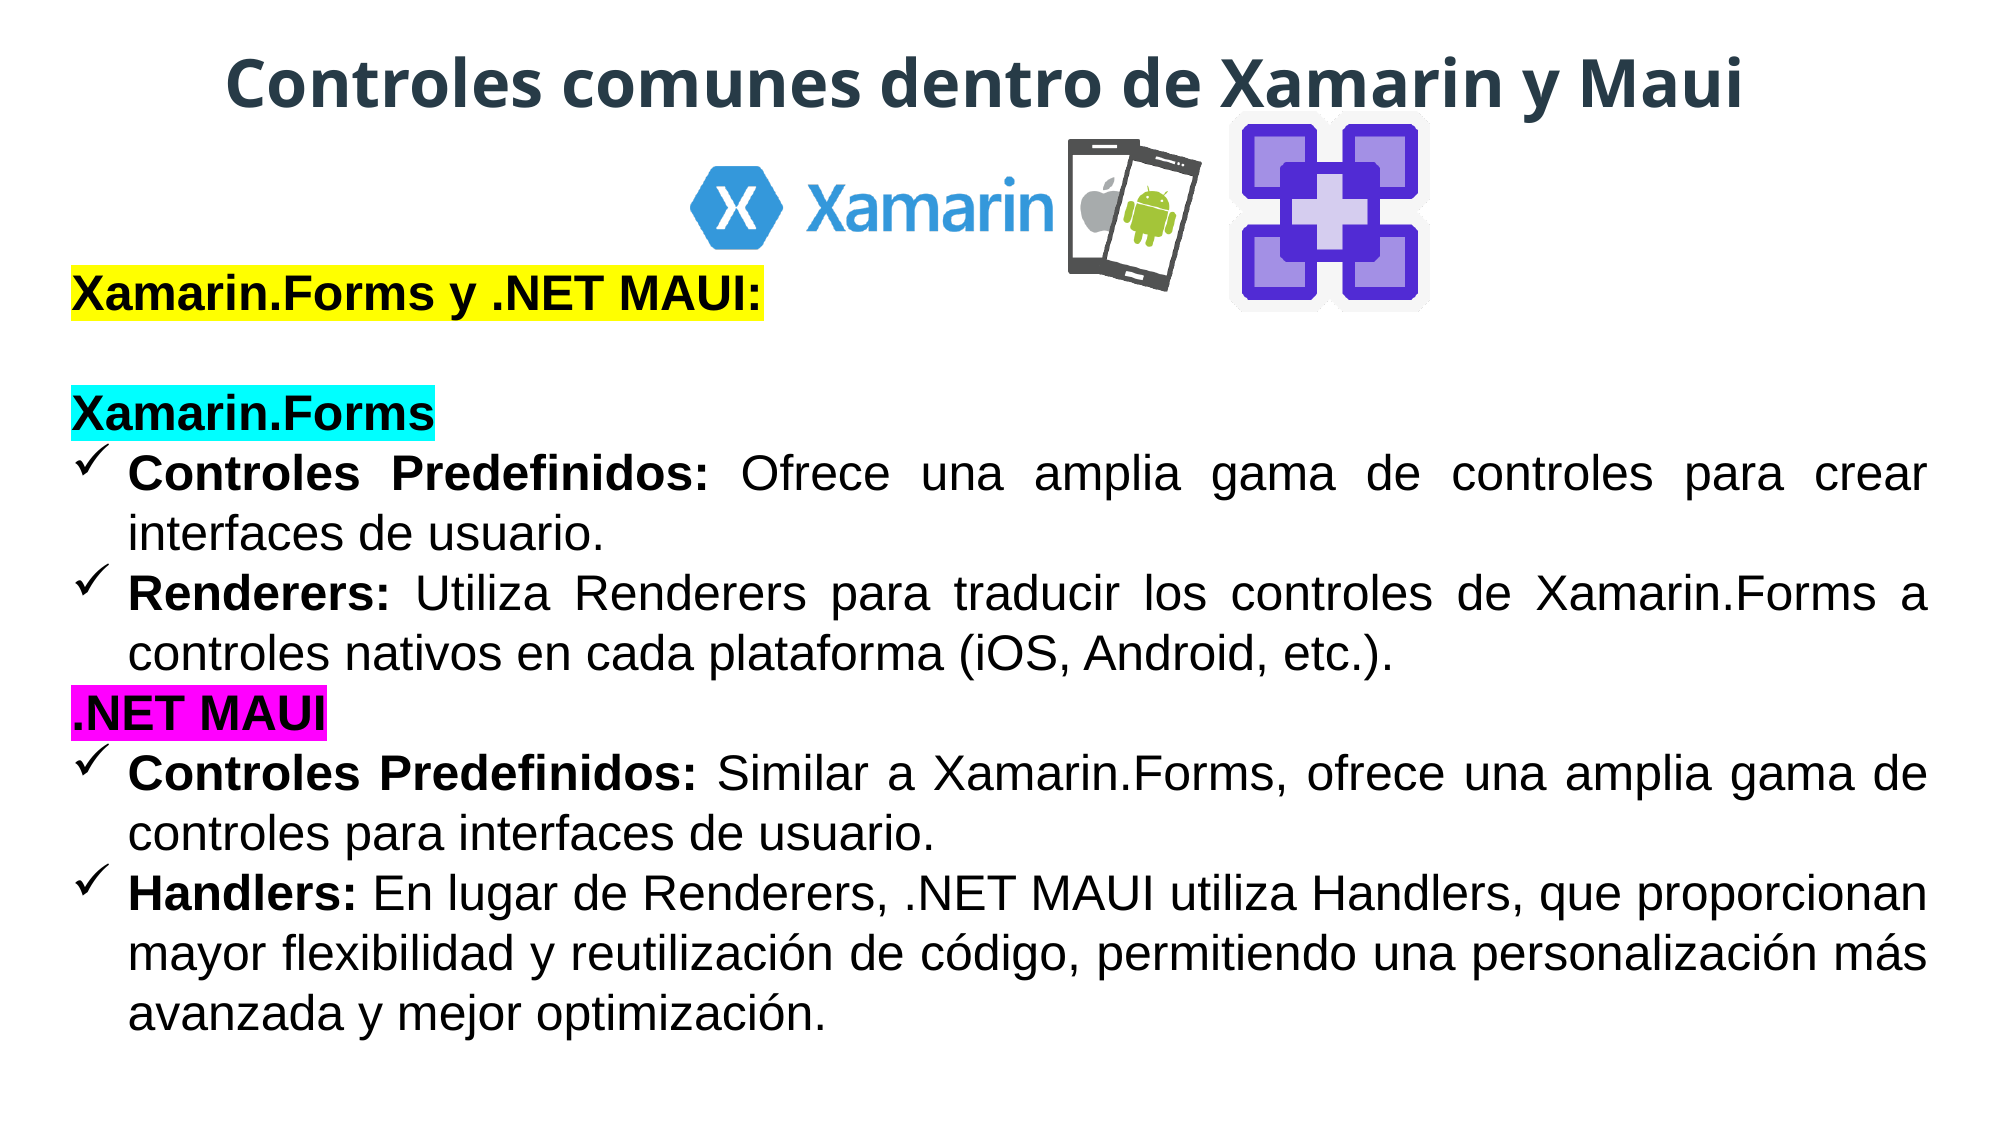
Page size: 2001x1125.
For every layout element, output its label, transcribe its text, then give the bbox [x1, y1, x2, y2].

text_box Controles comunes dentro de Xamarin y Maui [209, 33, 1761, 129]
picture [658, 111, 1430, 313]
text_box Xamarin.Forms y .NET MAUI: Xamarin.Forms Controles Predefinidos: Ofrece una amplia gama de controles para crear interfaces de usuario. Renderers: Utiliza Renderers para traducir los controles de Xamarin.Forms a controles nativos en cada plataforma (iOS, Android, etc.). .NET MAUI Controles Predefinidos: Similar a Xamarin.Forms, ofrece una amplia gama de controles para interfaces de usuario. Handlers: En lugar de Renderers, .NET MAUI utiliza Handlers, que proporcionan mayor flexibilidad y reutilización de código, permitiendo una personalización más avanzada y mejor optimización. [56, 253, 1944, 1048]
